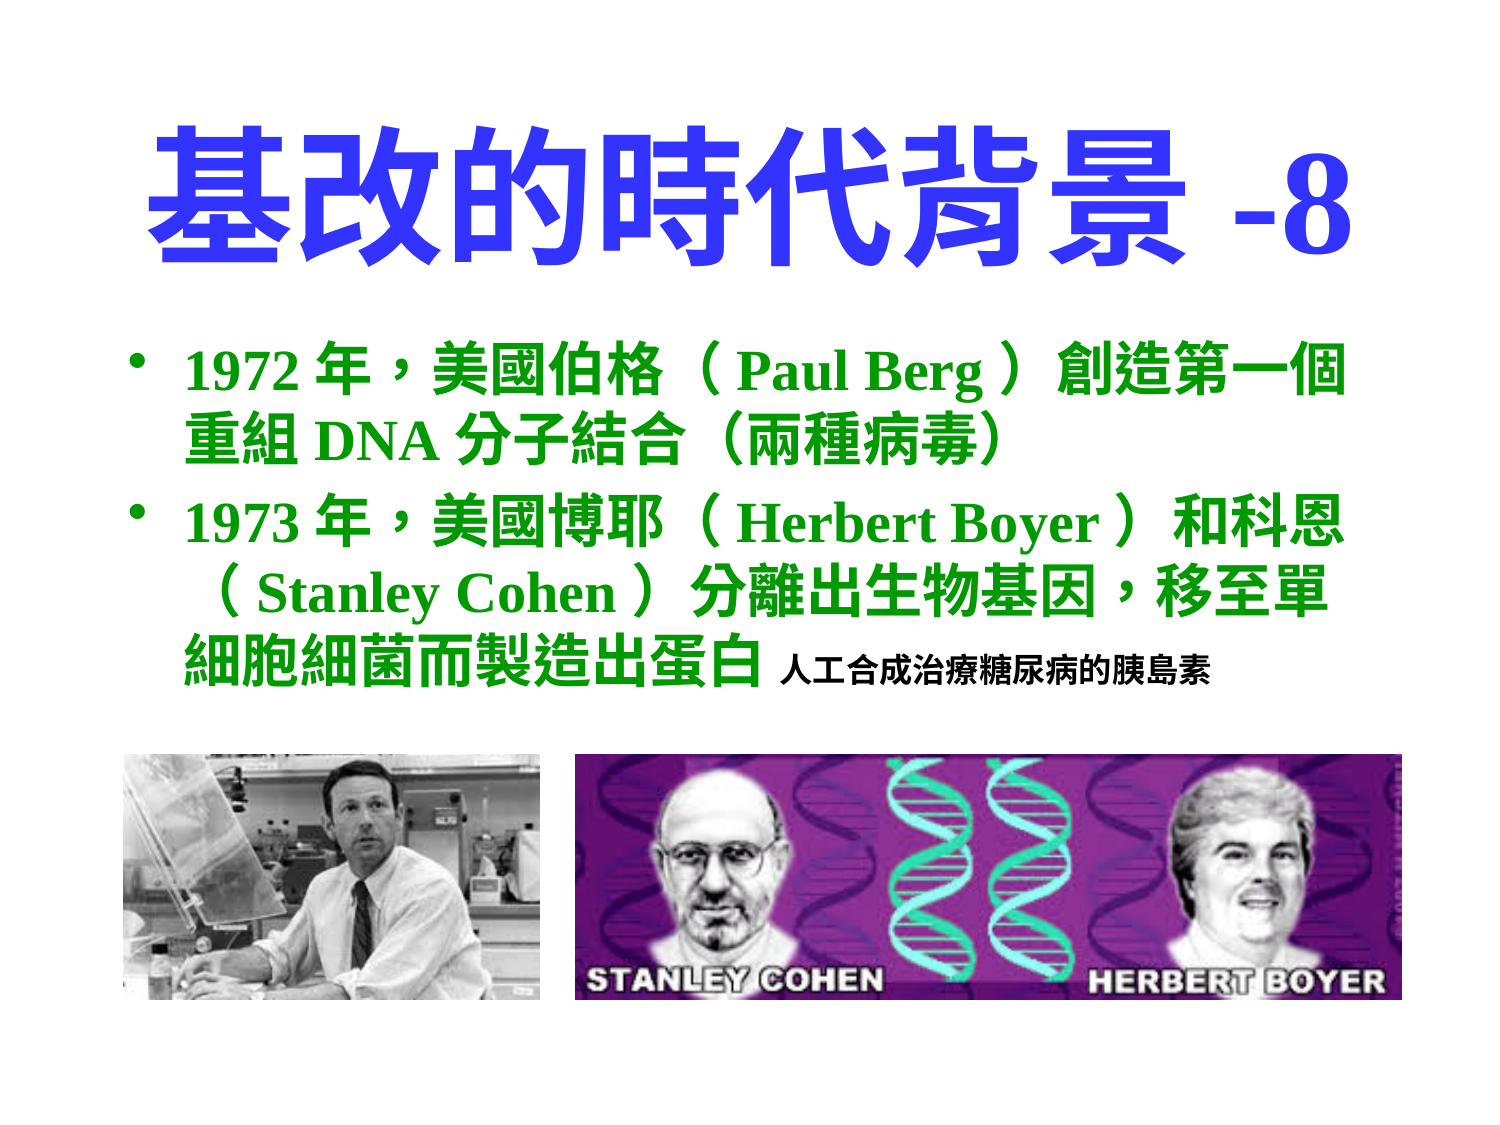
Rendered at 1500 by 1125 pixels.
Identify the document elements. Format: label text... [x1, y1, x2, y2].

picture [123, 753, 540, 1001]
list 1972年，美國伯格（Paul Berg）創造第一個重組DNA分子結合（兩種病毒） 1973年，美國博耶（Herbert Boyer）和科恩（Stanley Cohen）分離出生物基因，移至單細胞細菌而製造出蛋白 人工合成治療糖尿病的胰島素 [112, 324, 1388, 1000]
picture [574, 753, 1402, 1001]
title 基改的時代背景-8 [112, 99, 1388, 288]
